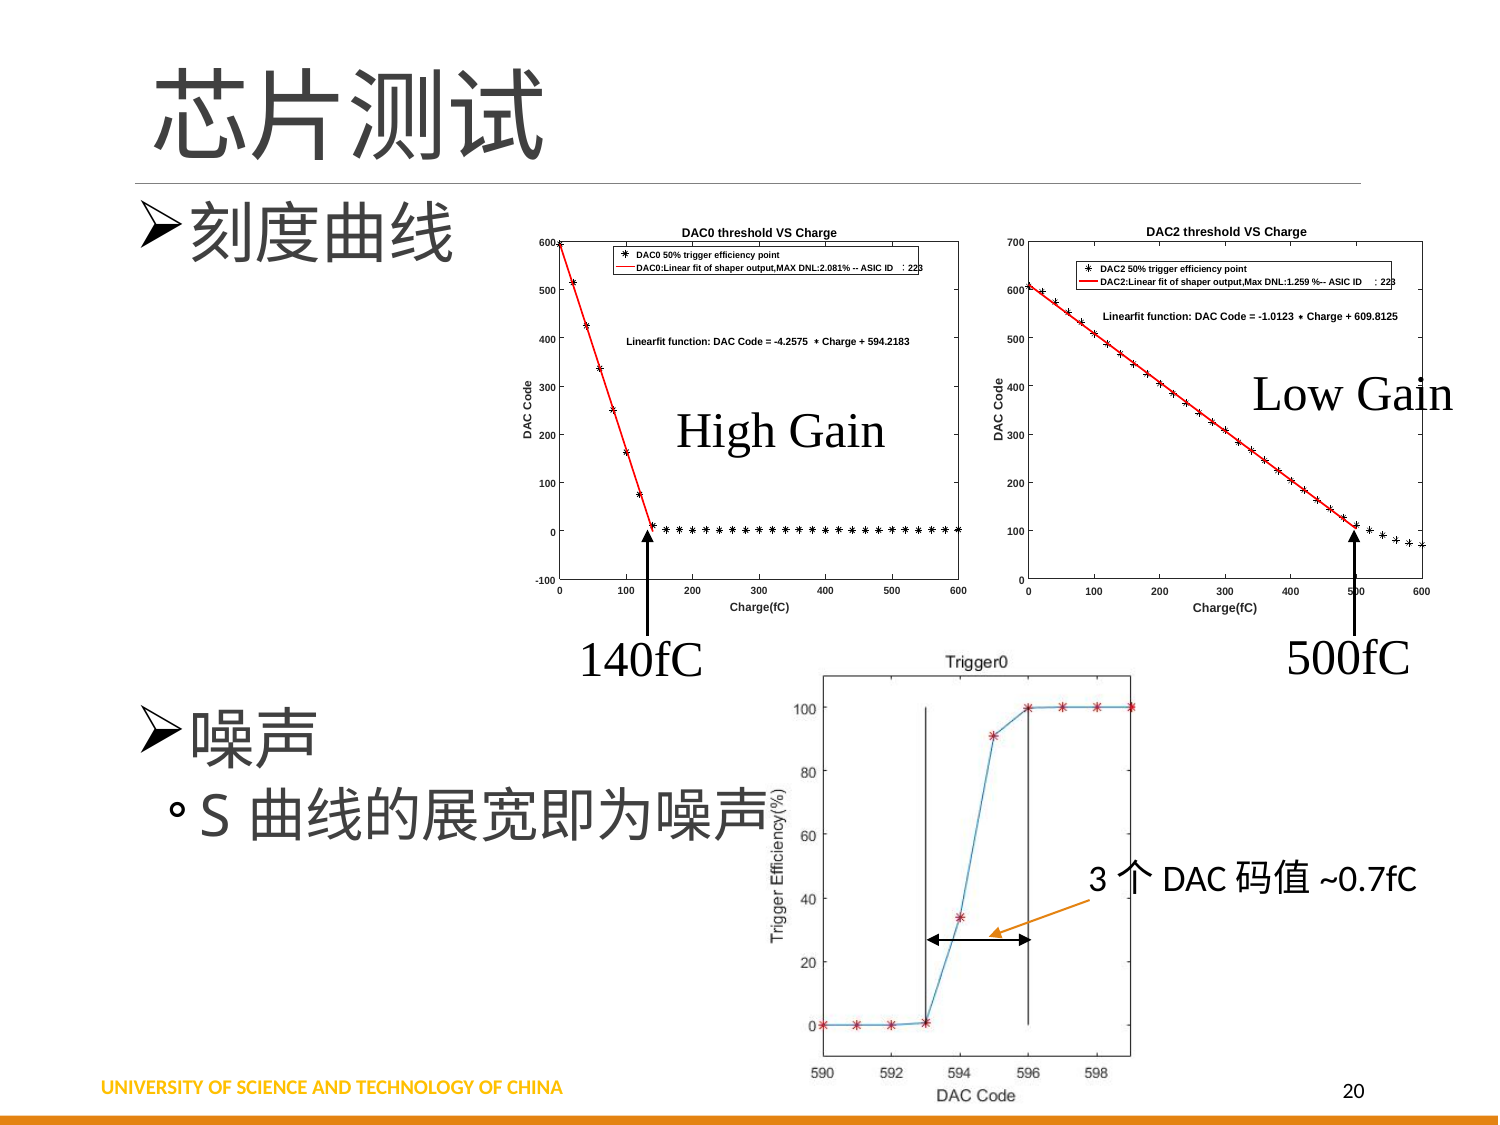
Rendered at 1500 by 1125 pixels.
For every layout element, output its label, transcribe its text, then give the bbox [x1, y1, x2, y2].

picture [765, 640, 1136, 1109]
list 刻度曲线 噪声 S曲线的展宽即为噪声 [135, 192, 1373, 1048]
slide_number 20 [1218, 1059, 1380, 1120]
title 芯片测试 [135, 47, 1373, 181]
text_box 3个DAC码值~0.7fC [1144, 847, 1433, 907]
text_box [988, 899, 1091, 938]
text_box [492, 209, 1491, 696]
